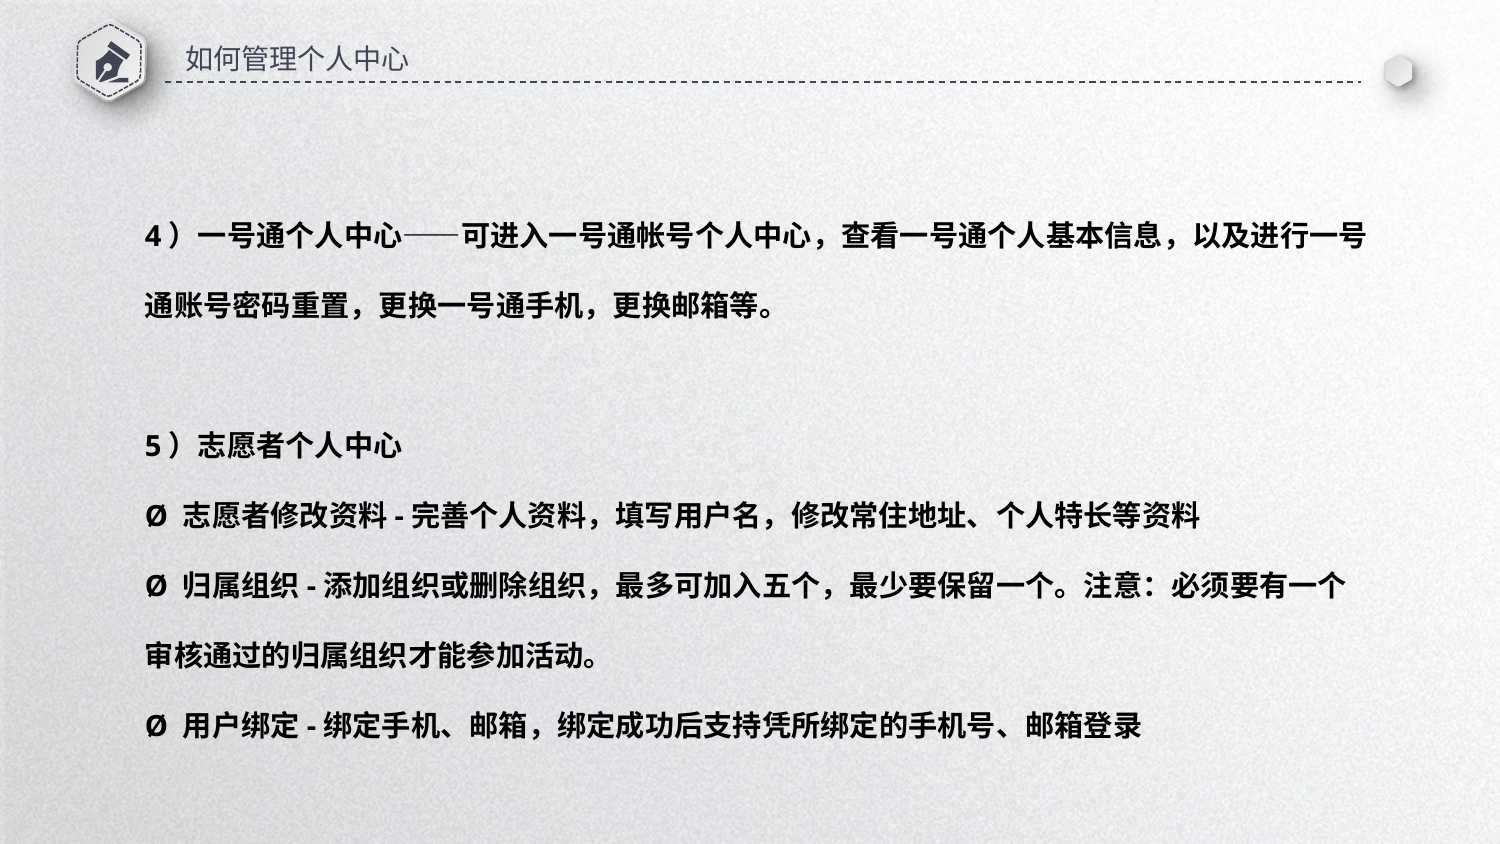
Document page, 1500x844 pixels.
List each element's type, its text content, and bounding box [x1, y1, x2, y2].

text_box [67, 23, 151, 98]
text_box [1382, 56, 1415, 86]
picture [0, 0, 1500, 844]
text_box 4）一号通个人中心——可进入一号通帐号个人中心，查看一号通个人基本信息，以及进行一号通账号密码重置，更换一号通手机，更换邮箱等。 5）志愿者个人中心 Ø 志愿者修改资料-完善个人资料，填写用户名，修改常住地址、个人特长等资料 Ø 归属组织-添加组织或删除组织，最多可加入五个，最少要保留一个。注意：必须要有一个审核通过的归属组织才能参加活动。 Ø 用户绑定-绑定手机、邮箱，绑定成功后支持凭所绑定的手机号、邮箱登录 [130, 148, 1388, 750]
text_box 如何管理个人中心 [176, 37, 449, 80]
